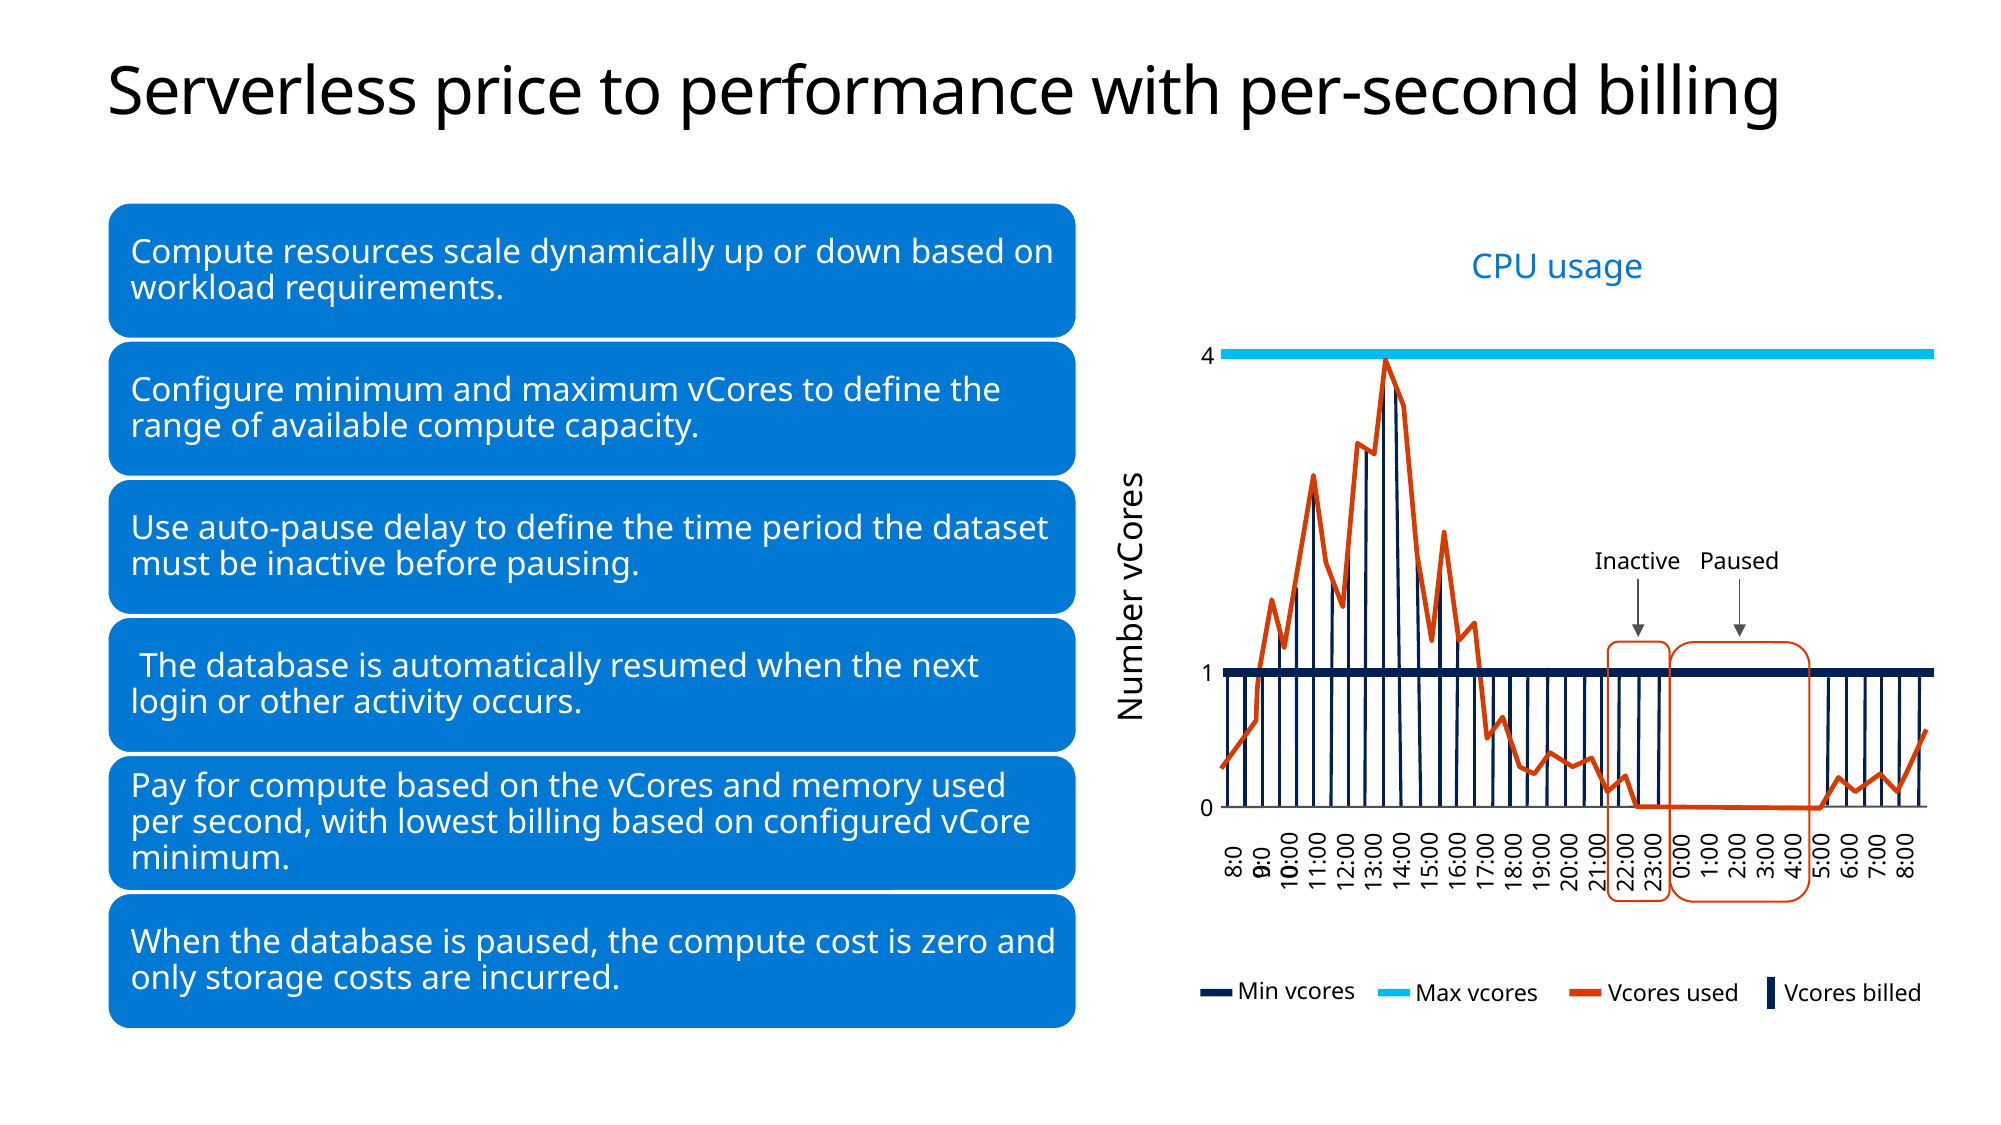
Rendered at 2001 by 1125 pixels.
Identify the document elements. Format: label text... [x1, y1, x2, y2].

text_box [107, 202, 1077, 1030]
title Serverless price to performance with per-second billing [107, 52, 1893, 129]
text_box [1108, 223, 1934, 1009]
